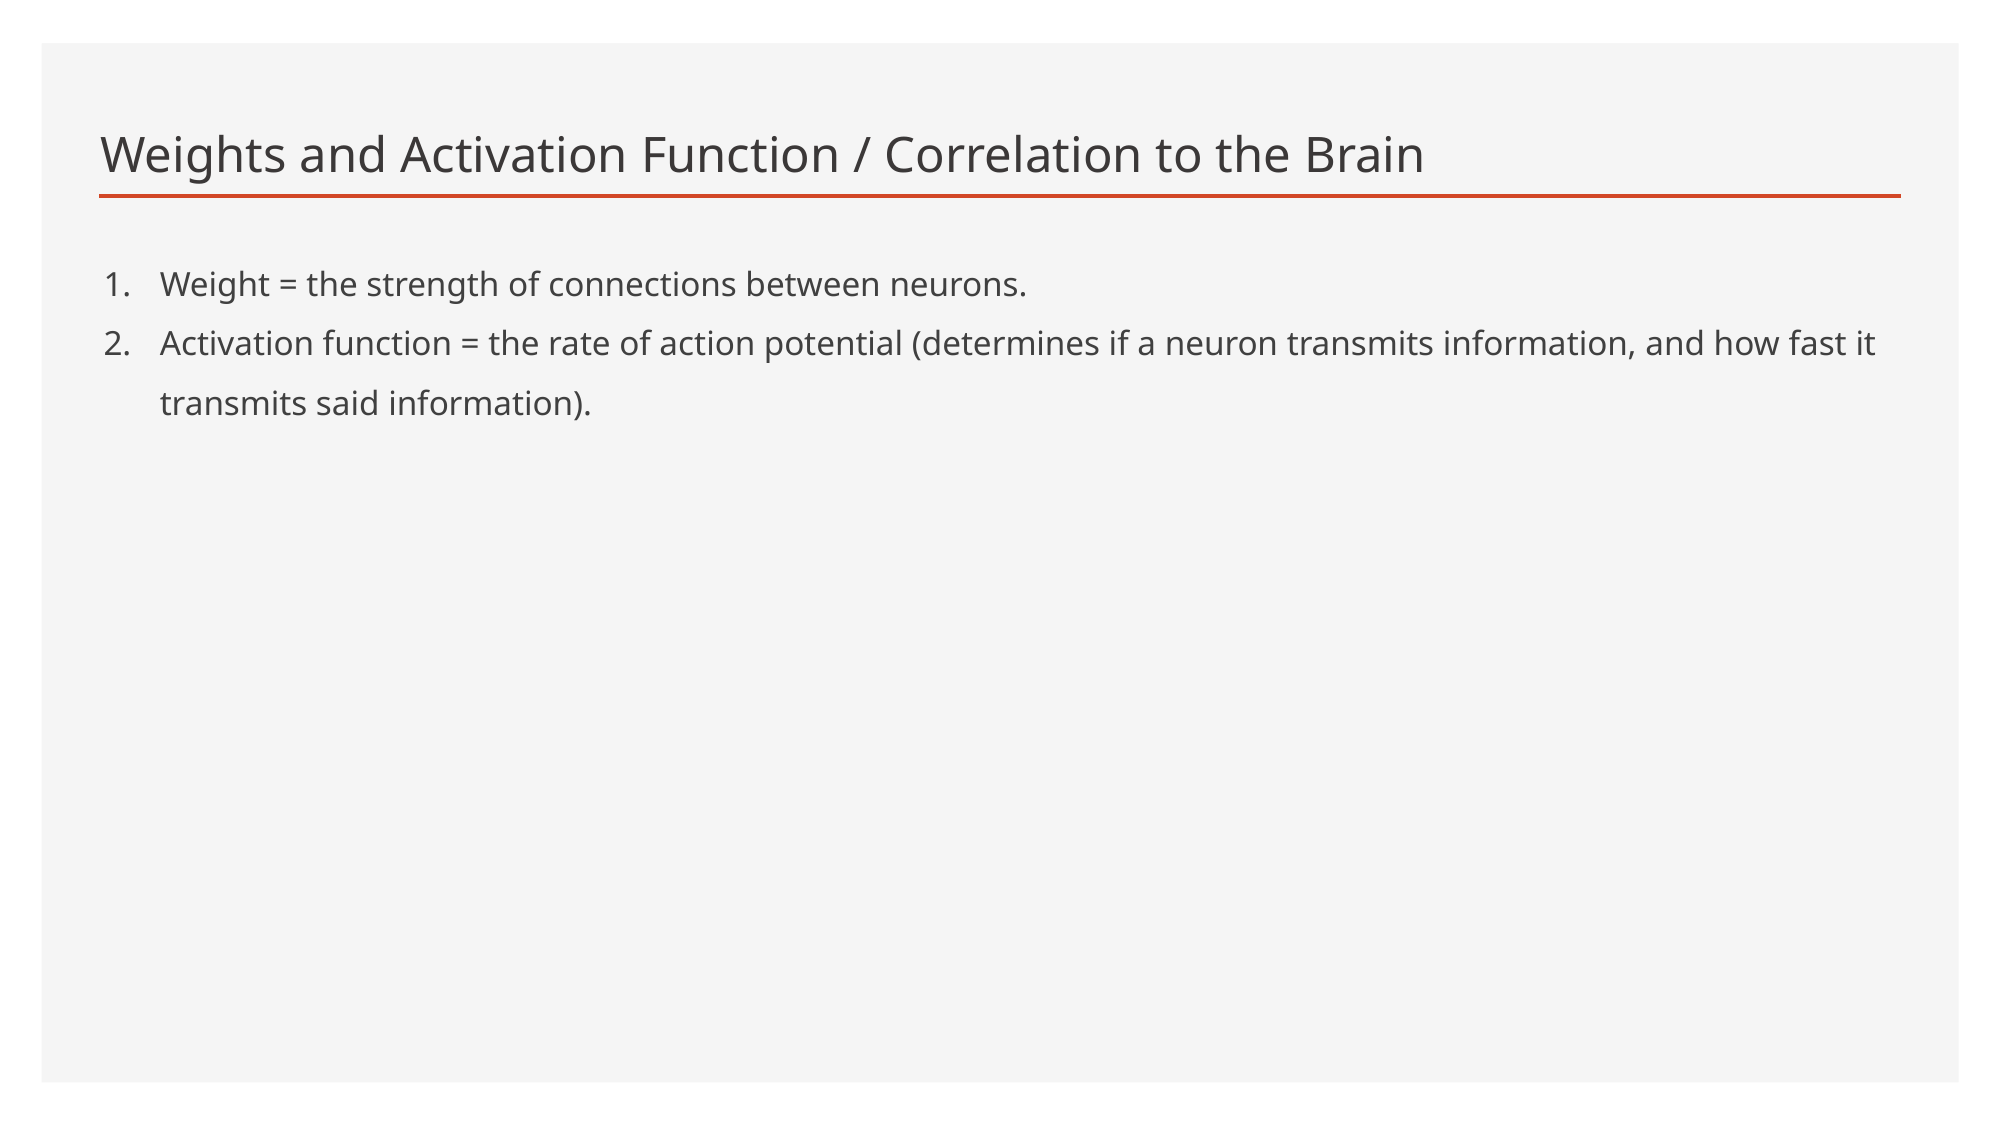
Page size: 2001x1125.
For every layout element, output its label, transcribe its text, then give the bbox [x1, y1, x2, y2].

list Weight = the strength of connections between neurons. Activation function = the rate of action potential (determines if a neuron transmits information, and how fast it transmits said information). [88, 235, 1914, 965]
title Weights and Activation Function / Correlation to the Brain [85, 73, 1522, 190]
